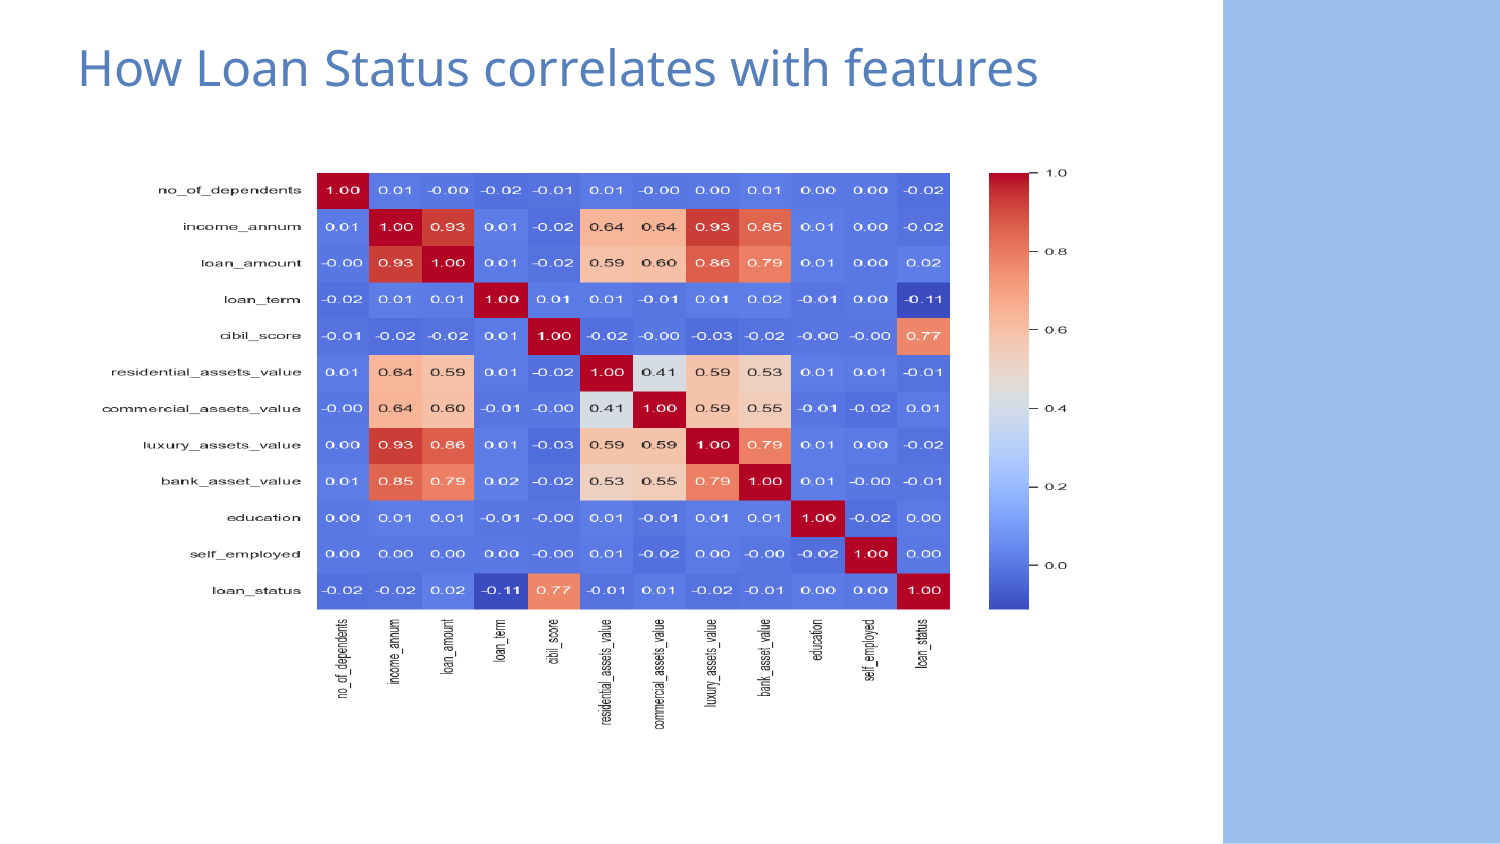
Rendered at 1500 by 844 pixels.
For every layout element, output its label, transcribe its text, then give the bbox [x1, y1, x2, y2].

subtitle How Loan Status correlates with features [39, 28, 1221, 89]
picture [90, 163, 1080, 735]
